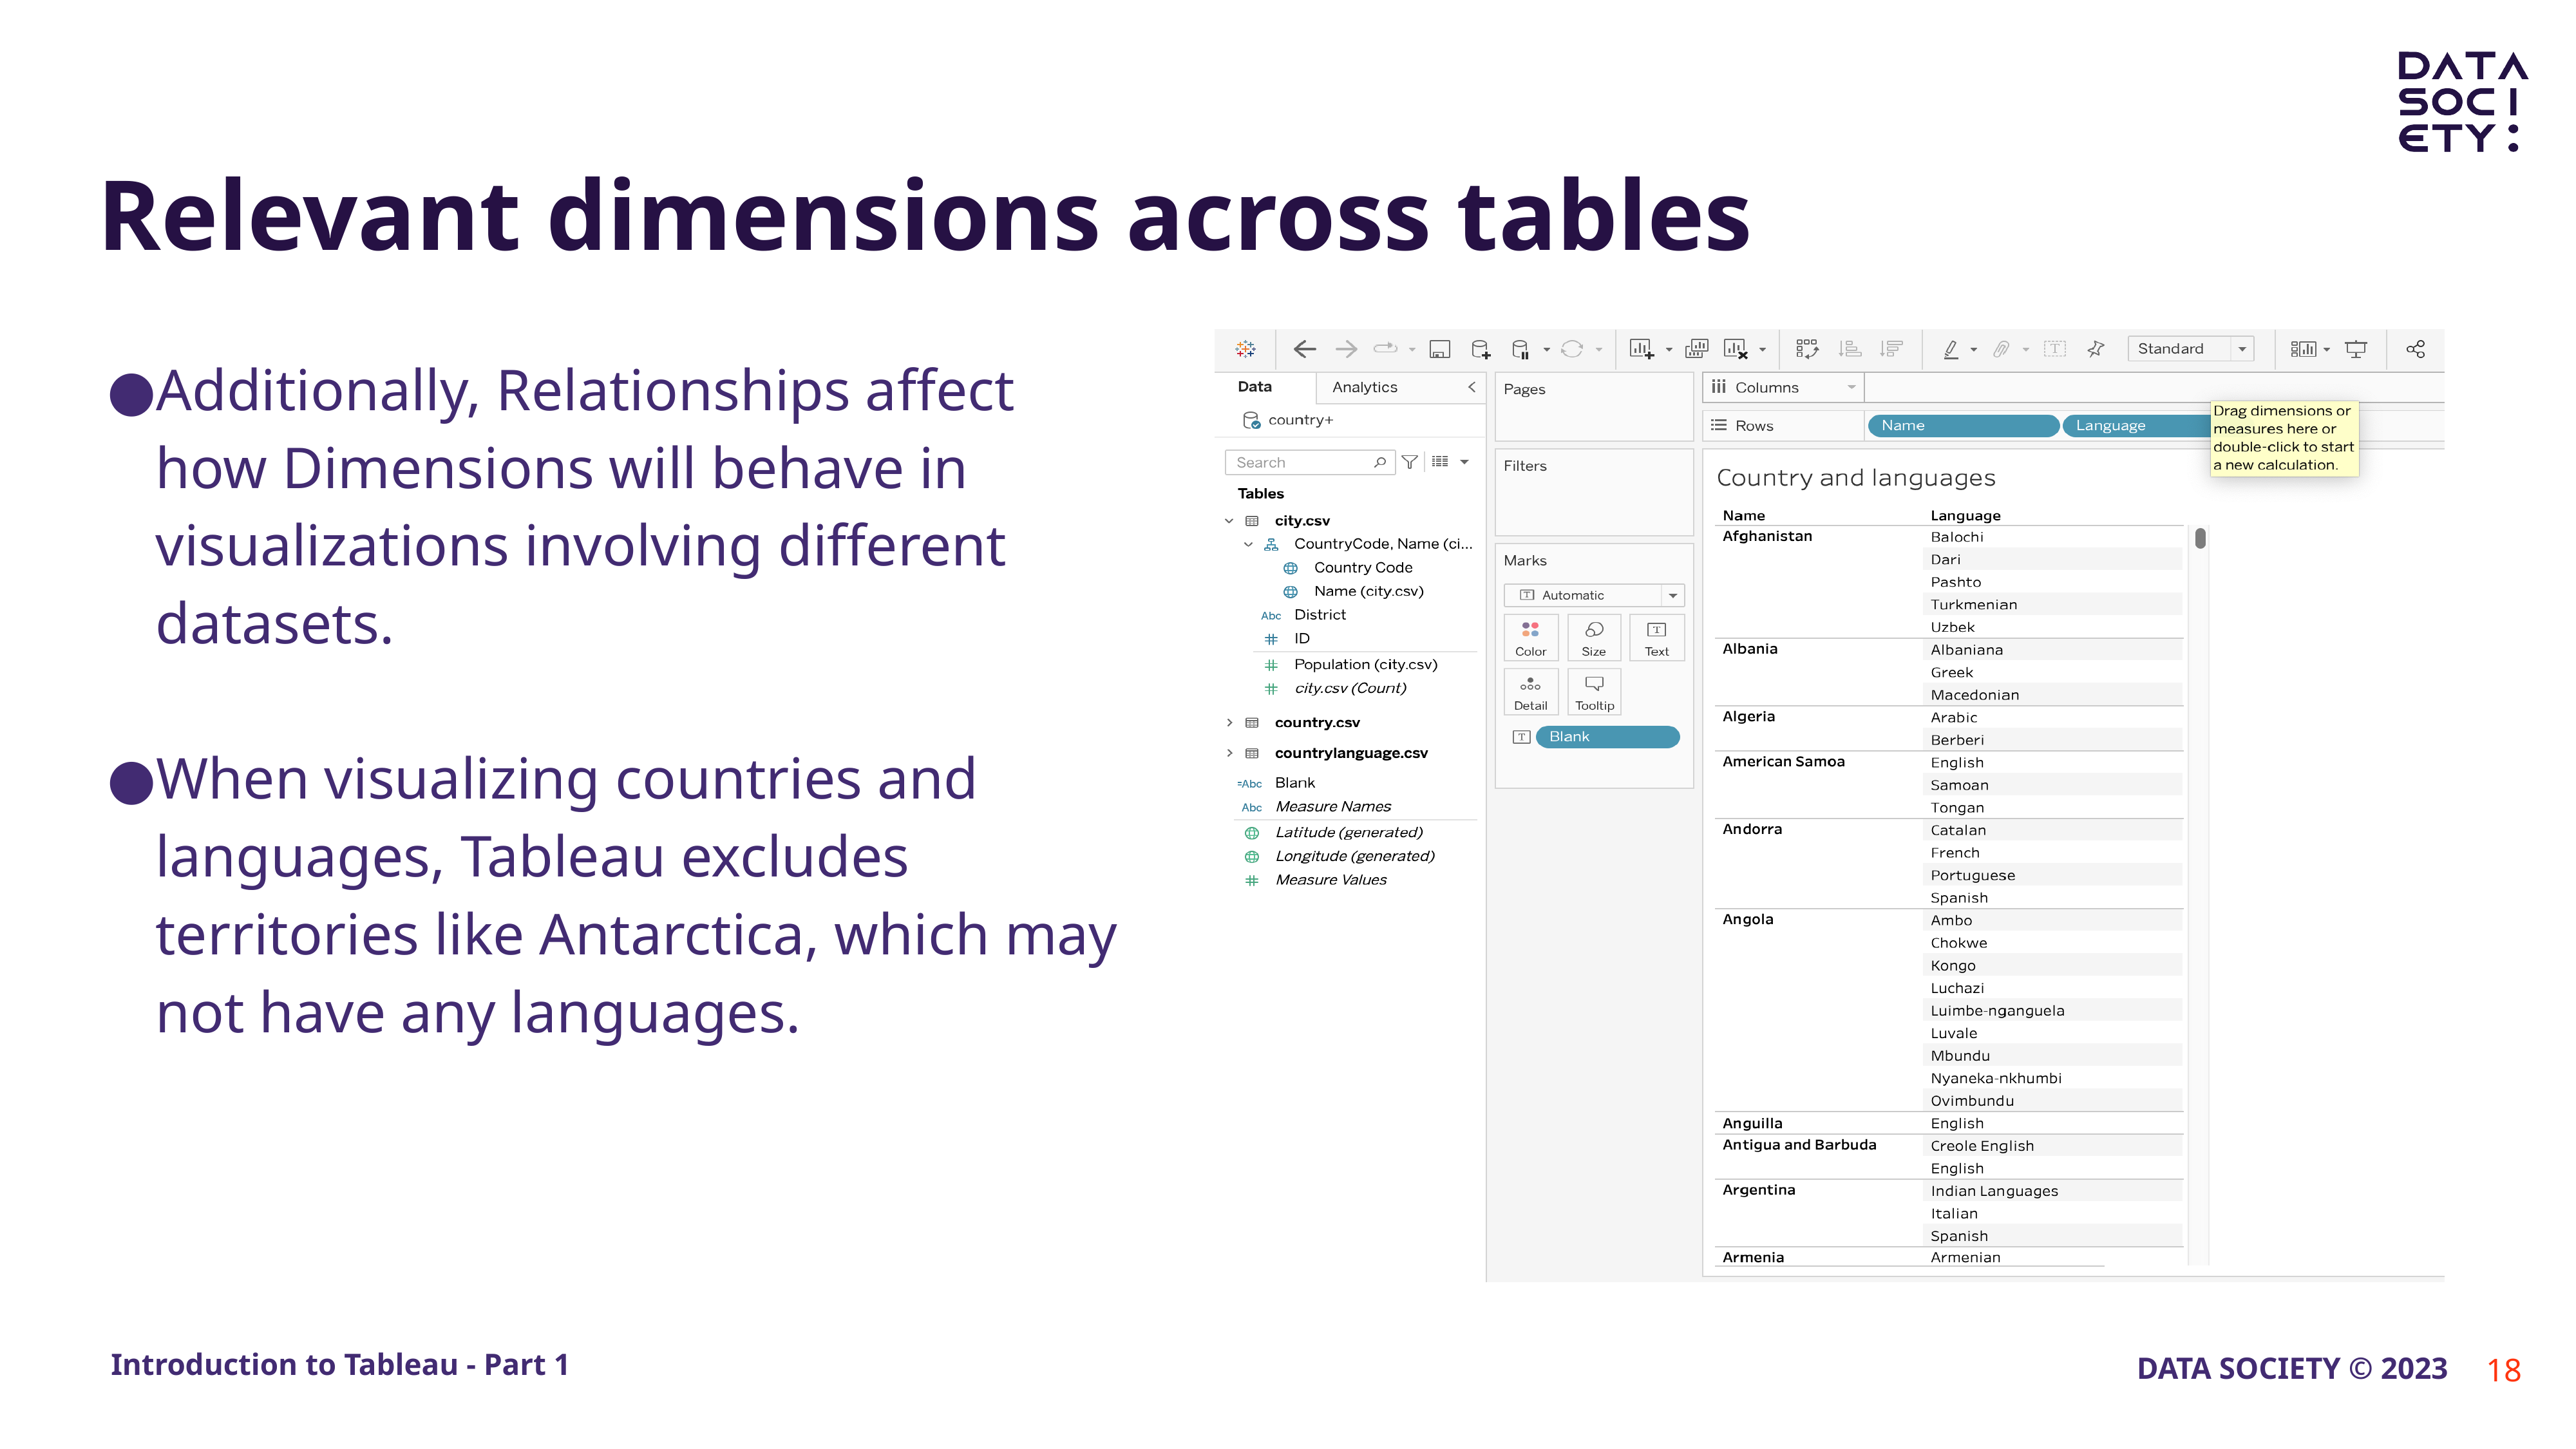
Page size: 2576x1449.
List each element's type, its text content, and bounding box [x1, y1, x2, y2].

title Relevant dimensions across tables [88, 113, 2488, 274]
slide_number ‹#› [2387, 1331, 2542, 1413]
picture [2399, 52, 2529, 152]
list Additionally, Relationships affect how Dimensions will behave in visualizations involving different datasets. When visualizing countries and languages, Tableau excludes territories like Antarctica, which may not have any languages. [88, 325, 1151, 1287]
picture [1214, 329, 2445, 1283]
